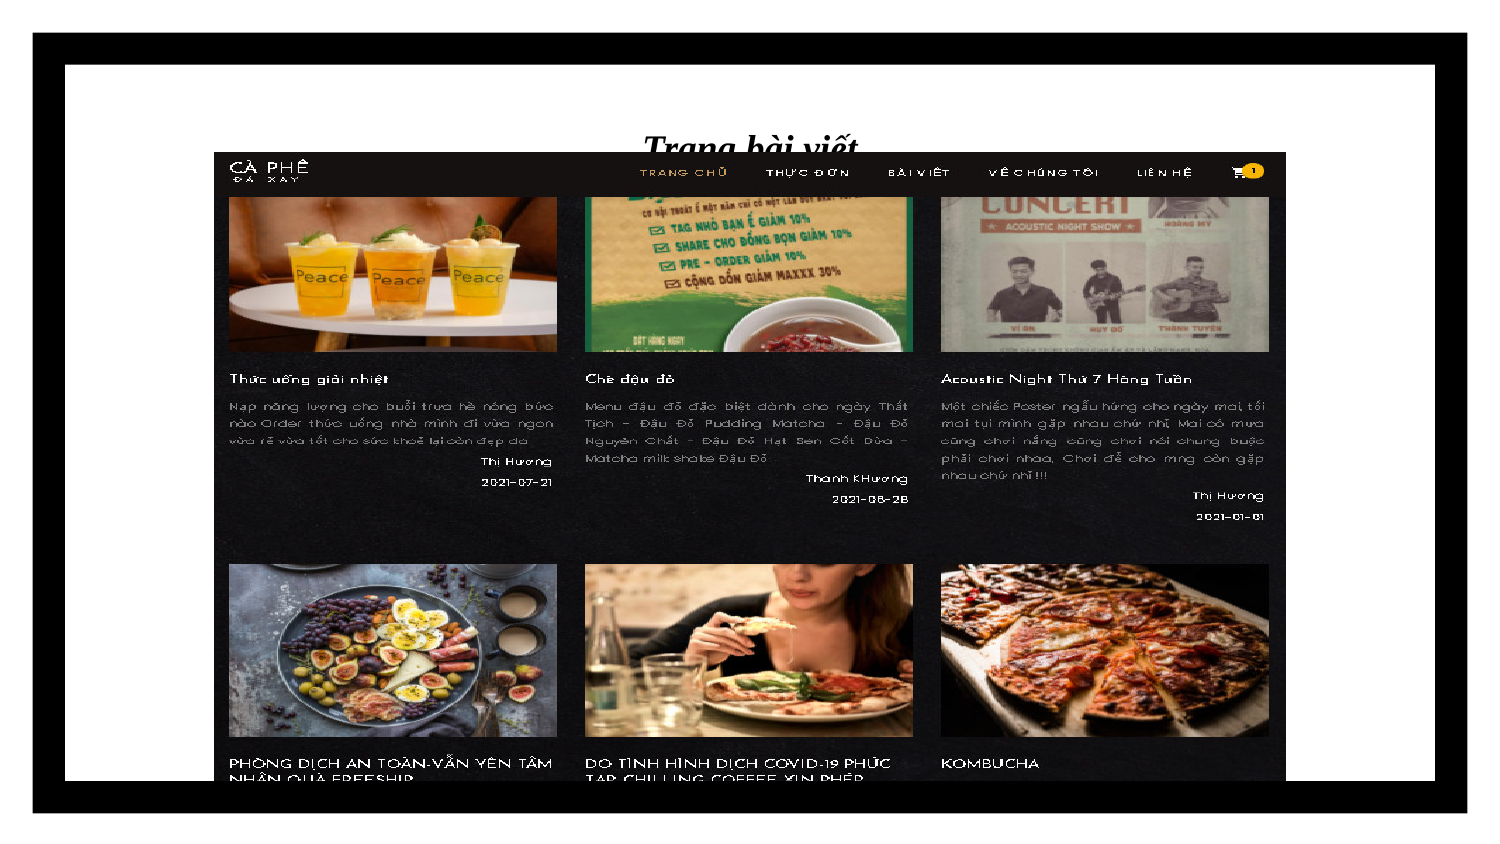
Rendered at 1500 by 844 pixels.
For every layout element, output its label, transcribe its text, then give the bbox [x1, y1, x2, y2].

picture [213, 151, 1287, 781]
title Trang bài viết [423, 88, 1077, 150]
